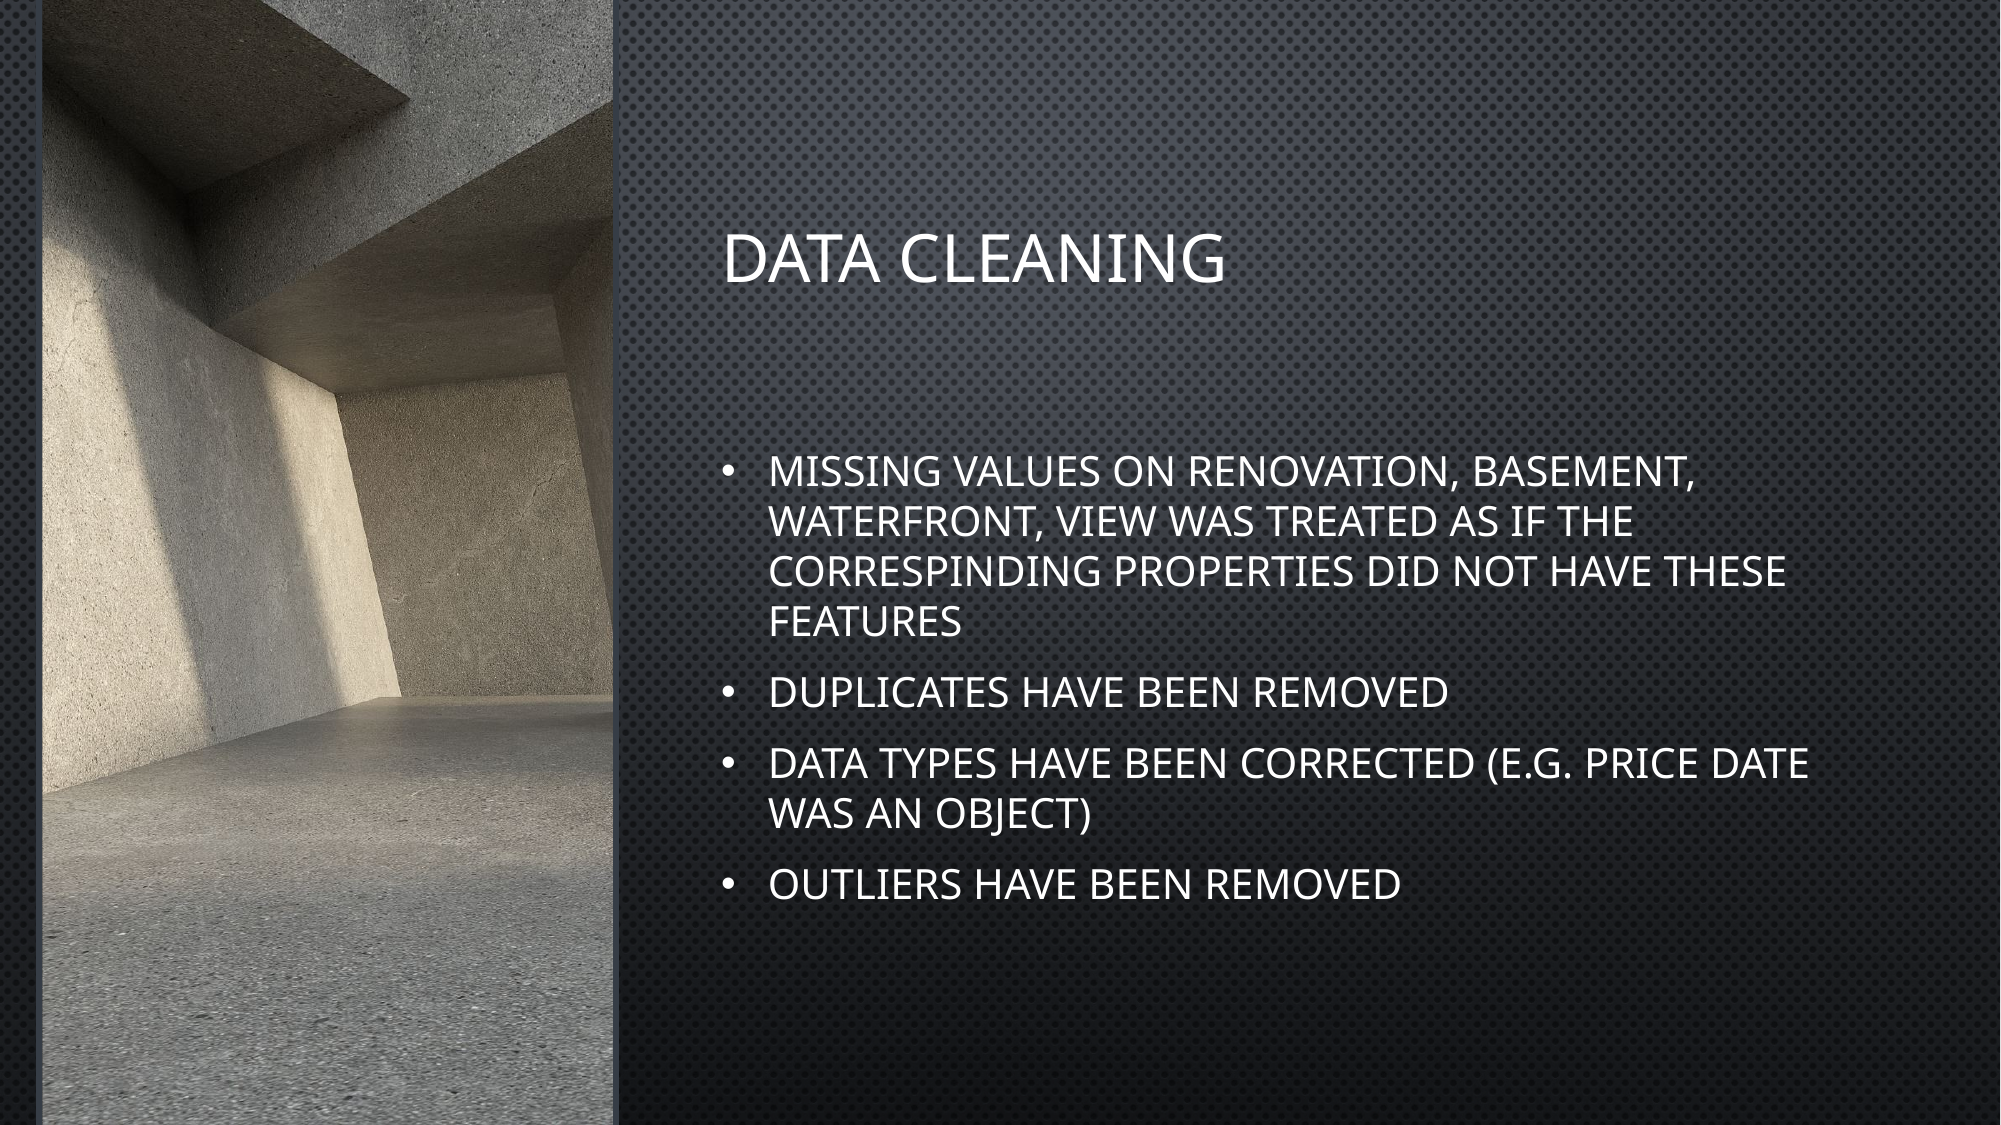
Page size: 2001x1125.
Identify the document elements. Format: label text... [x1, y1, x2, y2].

title DATA CLEANING [706, 99, 1813, 413]
list MISSING VALUES on renovation, basement, waterfront, view was treated as if the correspinding properties did not have these features DUPLICATES have been removed DATA TYPES Have been corrected (e.g. price date was an object) OUTLIERS have been removed [706, 437, 1862, 998]
picture [42, 0, 614, 1125]
